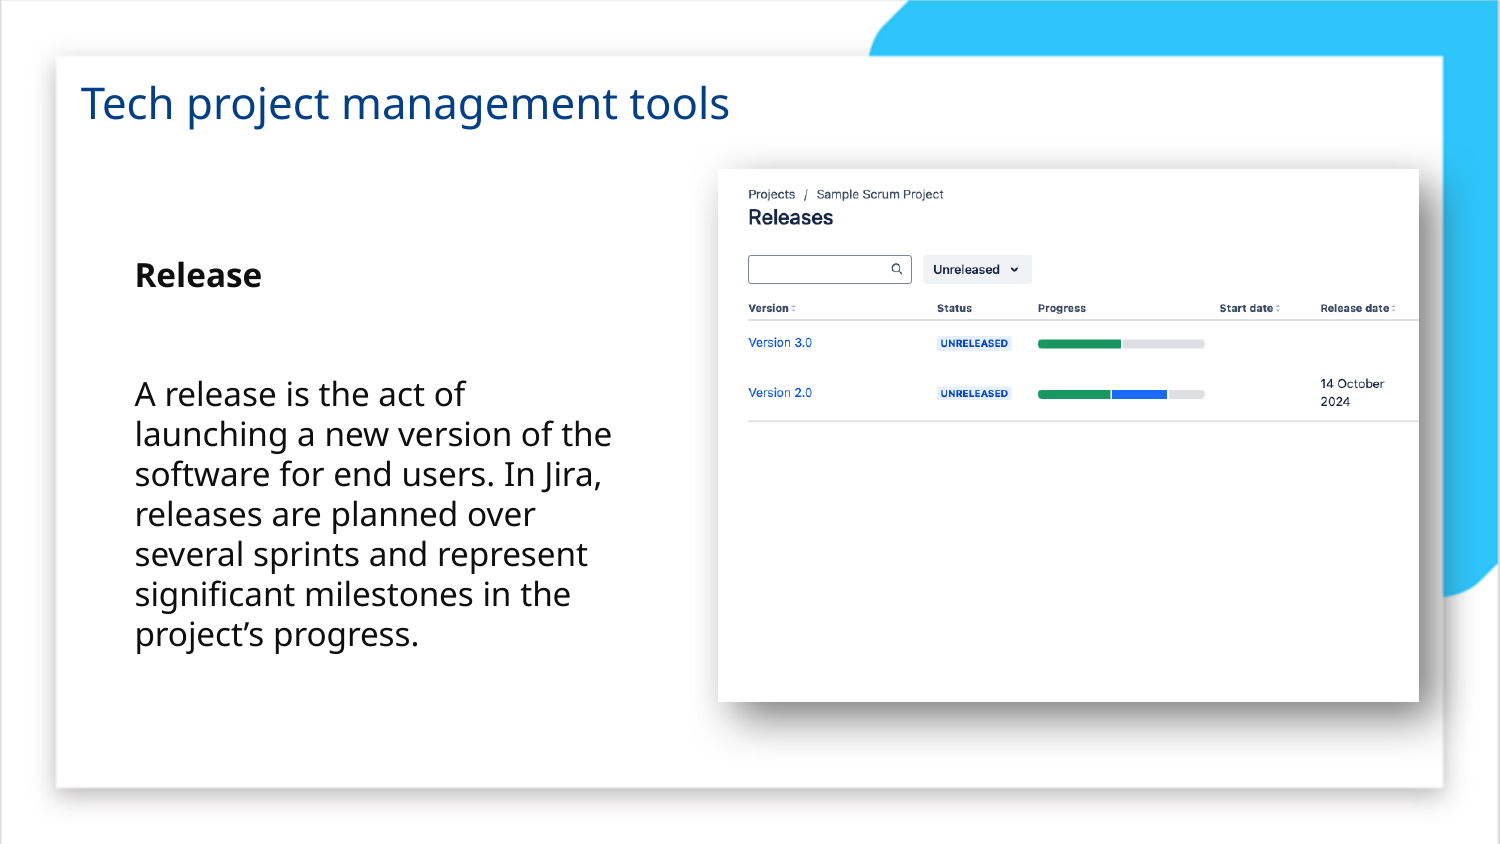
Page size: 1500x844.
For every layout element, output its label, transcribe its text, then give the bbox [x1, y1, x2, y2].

text_box Tech project management tools [80, 81, 1127, 129]
picture [0, 0, 1500, 844]
text_box Release A release is the act of launching a new version of the software for end users. In Jira, releases are planned over several sprints and represent significant milestones in the project’s progress. [134, 253, 628, 653]
